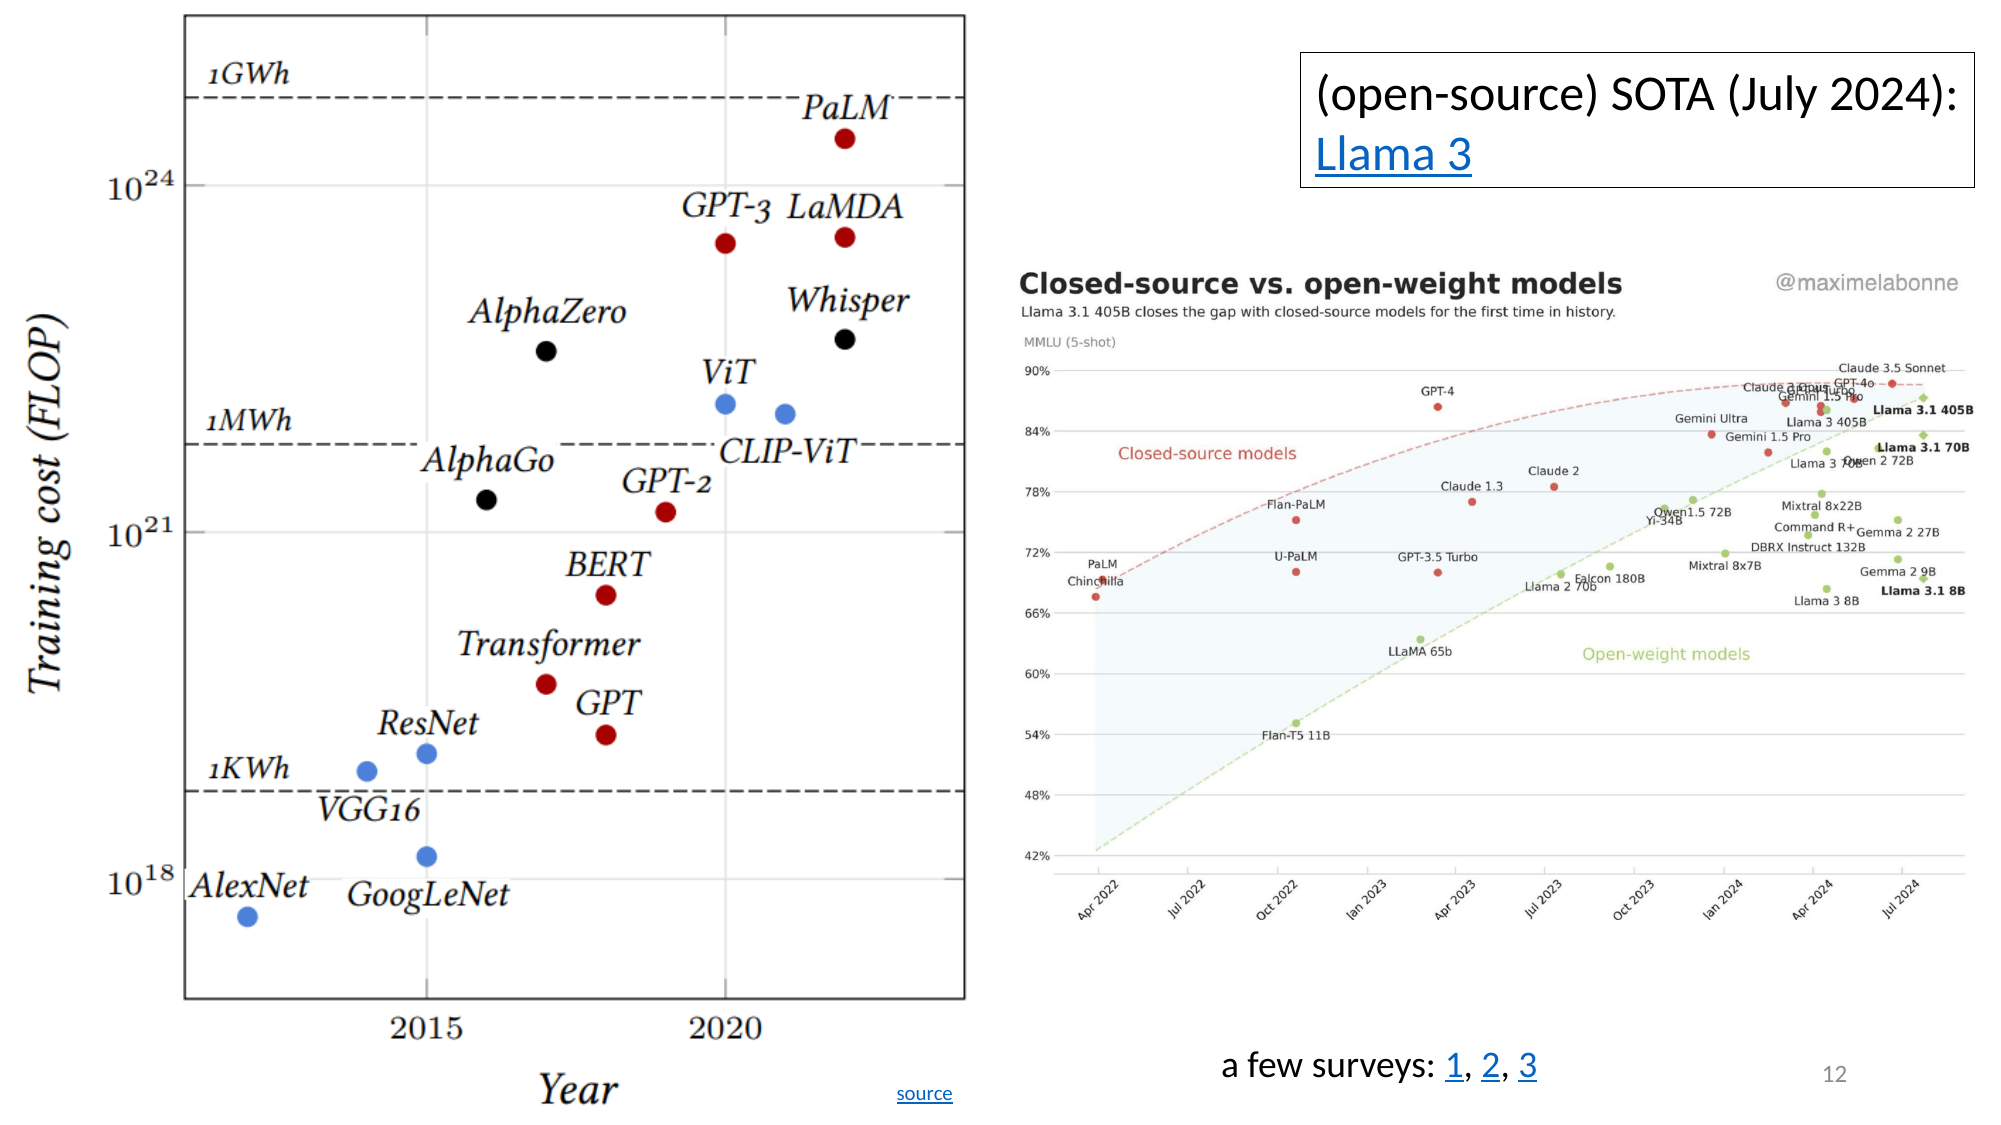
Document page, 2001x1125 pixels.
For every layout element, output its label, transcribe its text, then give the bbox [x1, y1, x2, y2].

picture [15, 0, 985, 1125]
text_box a few surveys: 1, 2, 3 [1206, 1032, 1553, 1092]
slide_number 12 [1412, 1042, 1863, 1103]
picture [999, 254, 1978, 920]
text_box (open-source) SOTA (July 2024): Llama 3 [1300, 52, 1975, 188]
